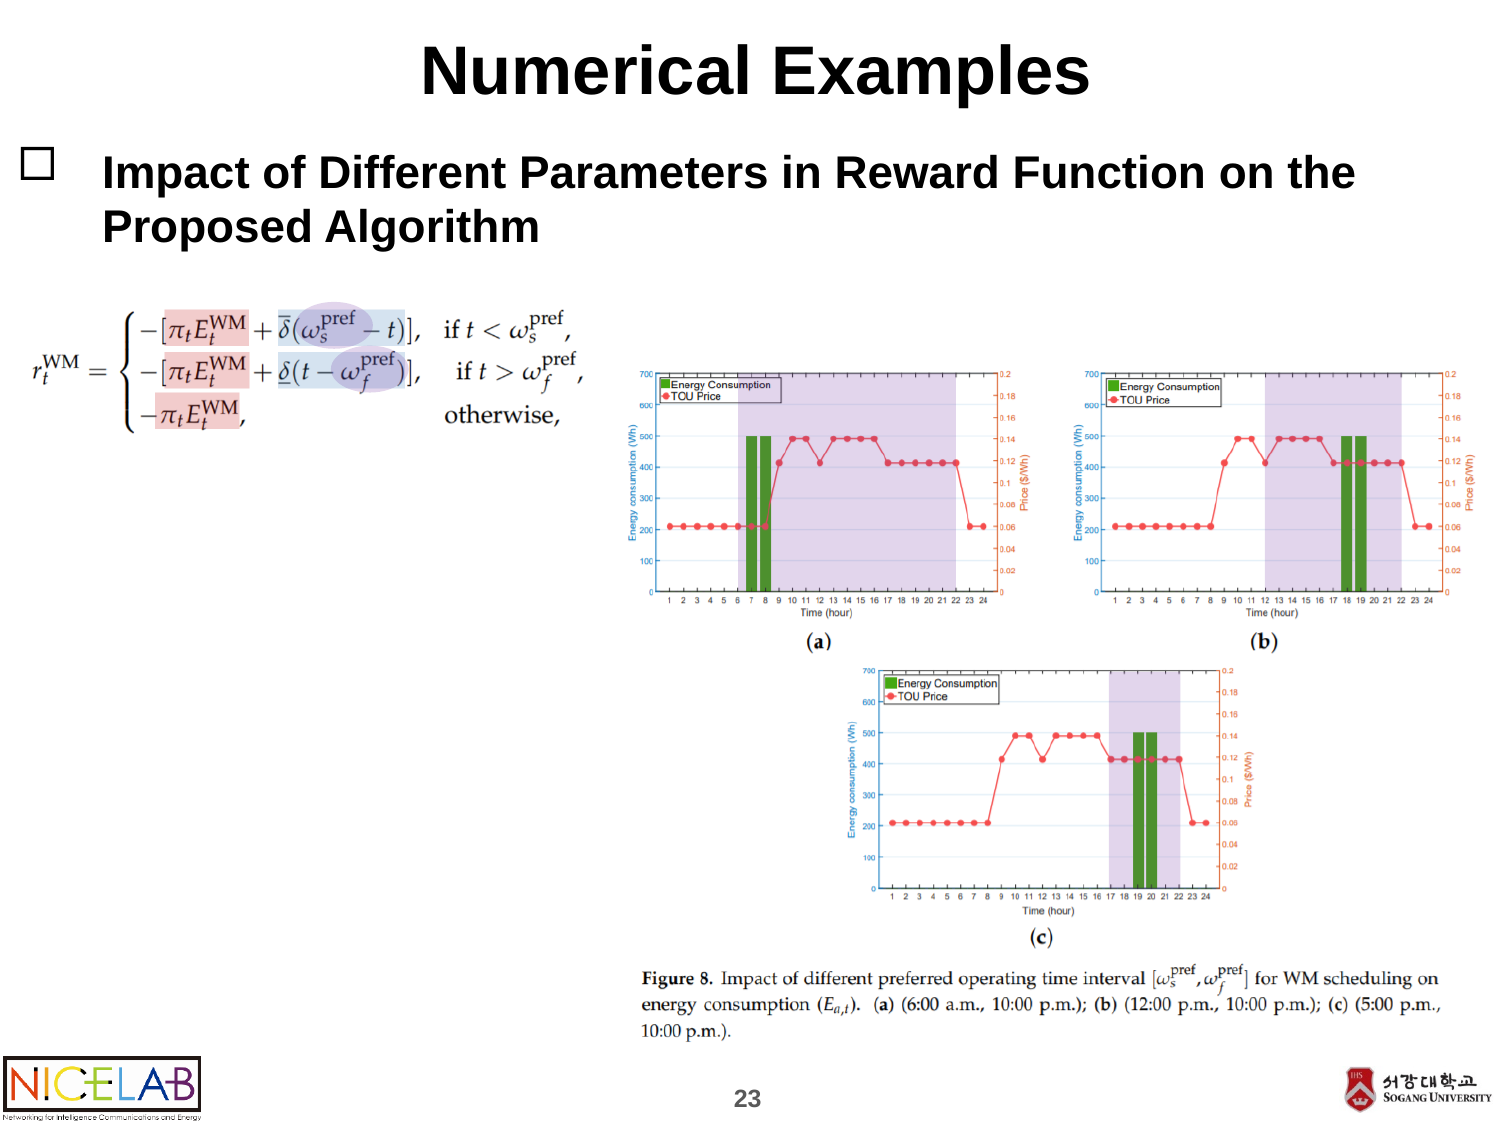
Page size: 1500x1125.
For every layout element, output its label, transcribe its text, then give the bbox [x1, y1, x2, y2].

text_box Impact of Different Parameters in Reward Function on the Proposed Algorithm [0, 130, 1500, 219]
picture [27, 291, 1499, 1052]
picture [3, 1056, 201, 1121]
title Numerical Examples [87, 14, 1425, 130]
picture [1339, 1066, 1496, 1113]
